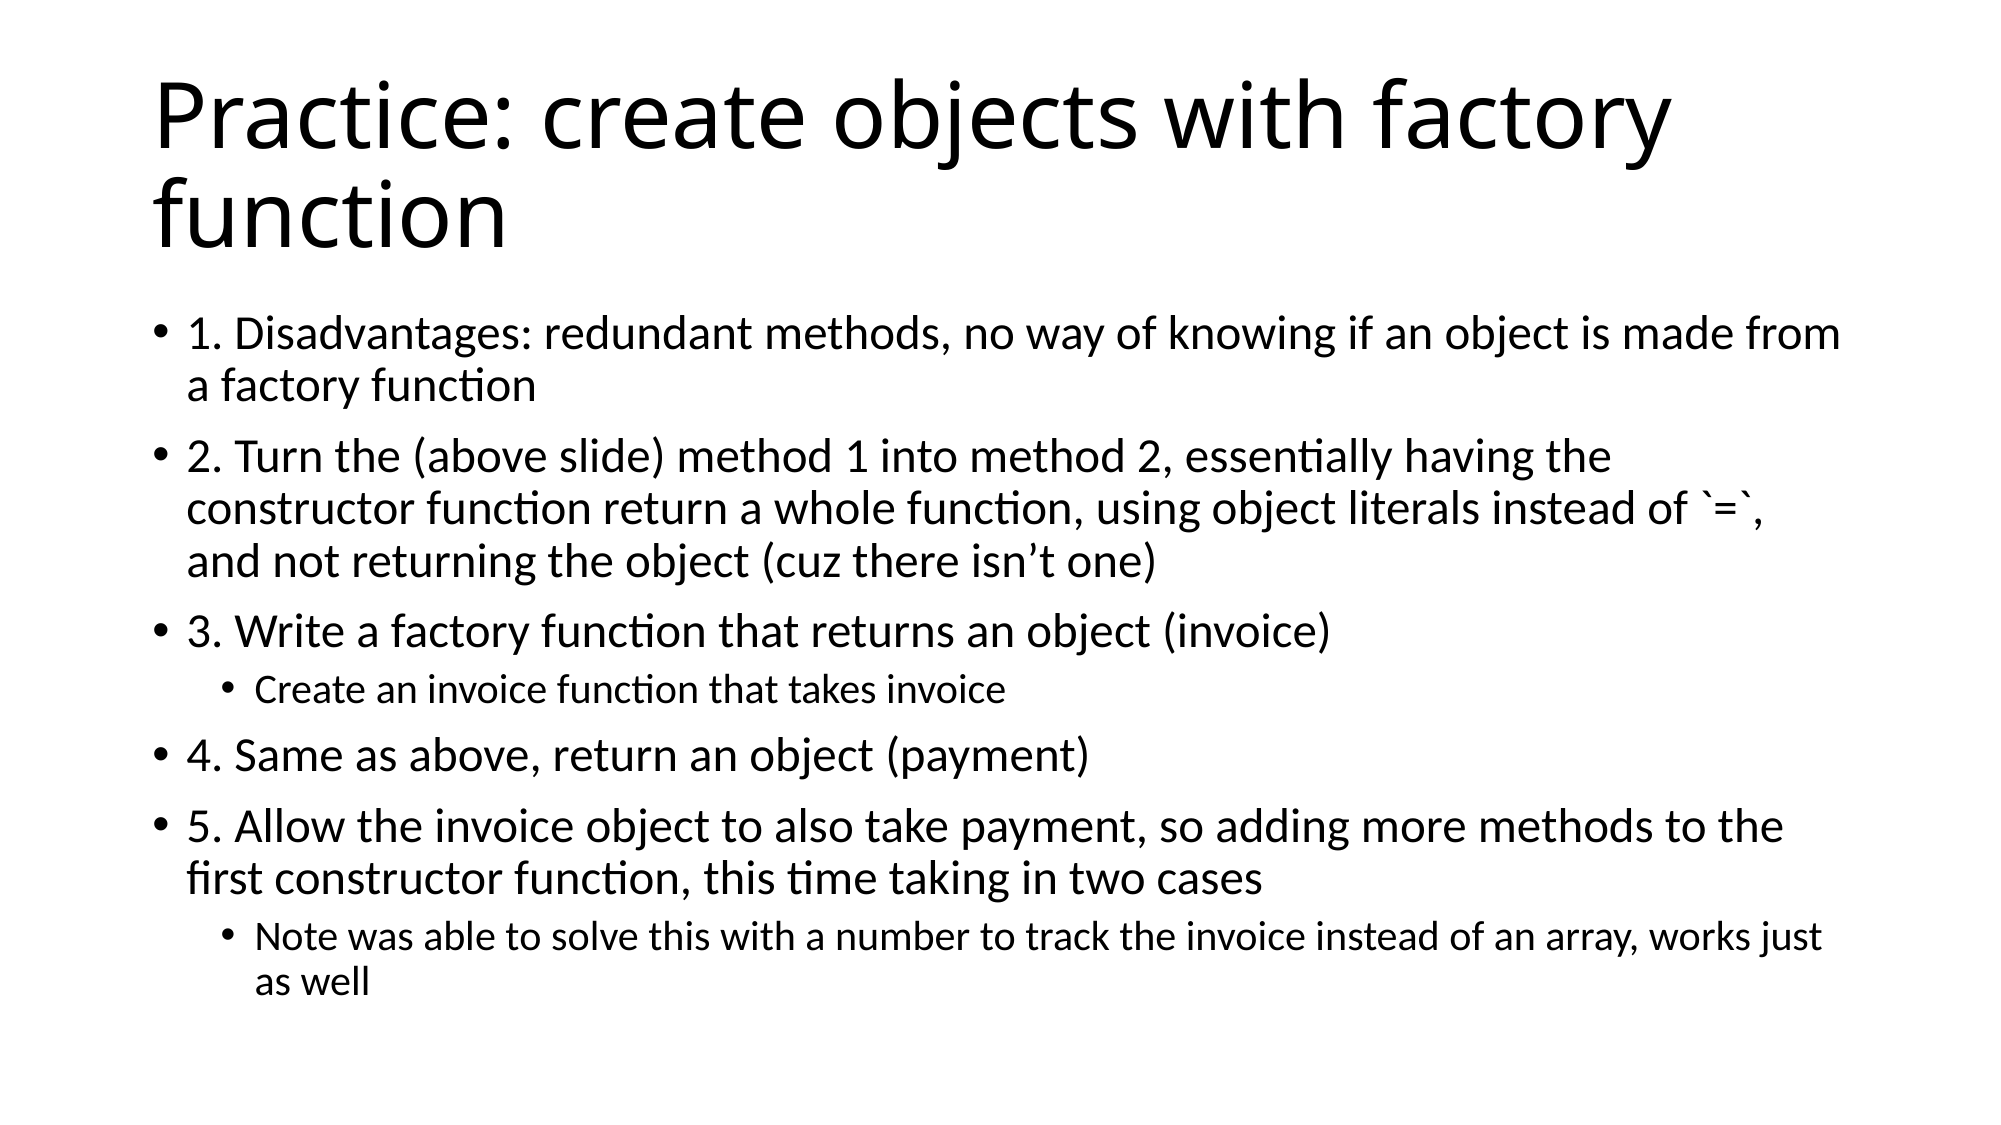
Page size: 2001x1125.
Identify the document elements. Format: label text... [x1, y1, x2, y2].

list 1. Disadvantages: redundant methods, no way of knowing if an object is made from a factory function 2. Turn the (above slide) method 1 into method 2, essentially having the constructor function return a whole function, using object literals instead of `=`, and not returning the object (cuz there isn’t one) 3. Write a factory function that returns an object (invoice) Create an invoice function that takes invoice 4. Same as above, return an object (payment) 5. Allow the invoice object to also take payment, so adding more methods to the first constructor function, this time taking in two cases Note was able to solve this with a number to track the invoice instead of an array, works just as well [137, 299, 1863, 1014]
title Practice: create objects with factory function [137, 59, 1863, 278]
